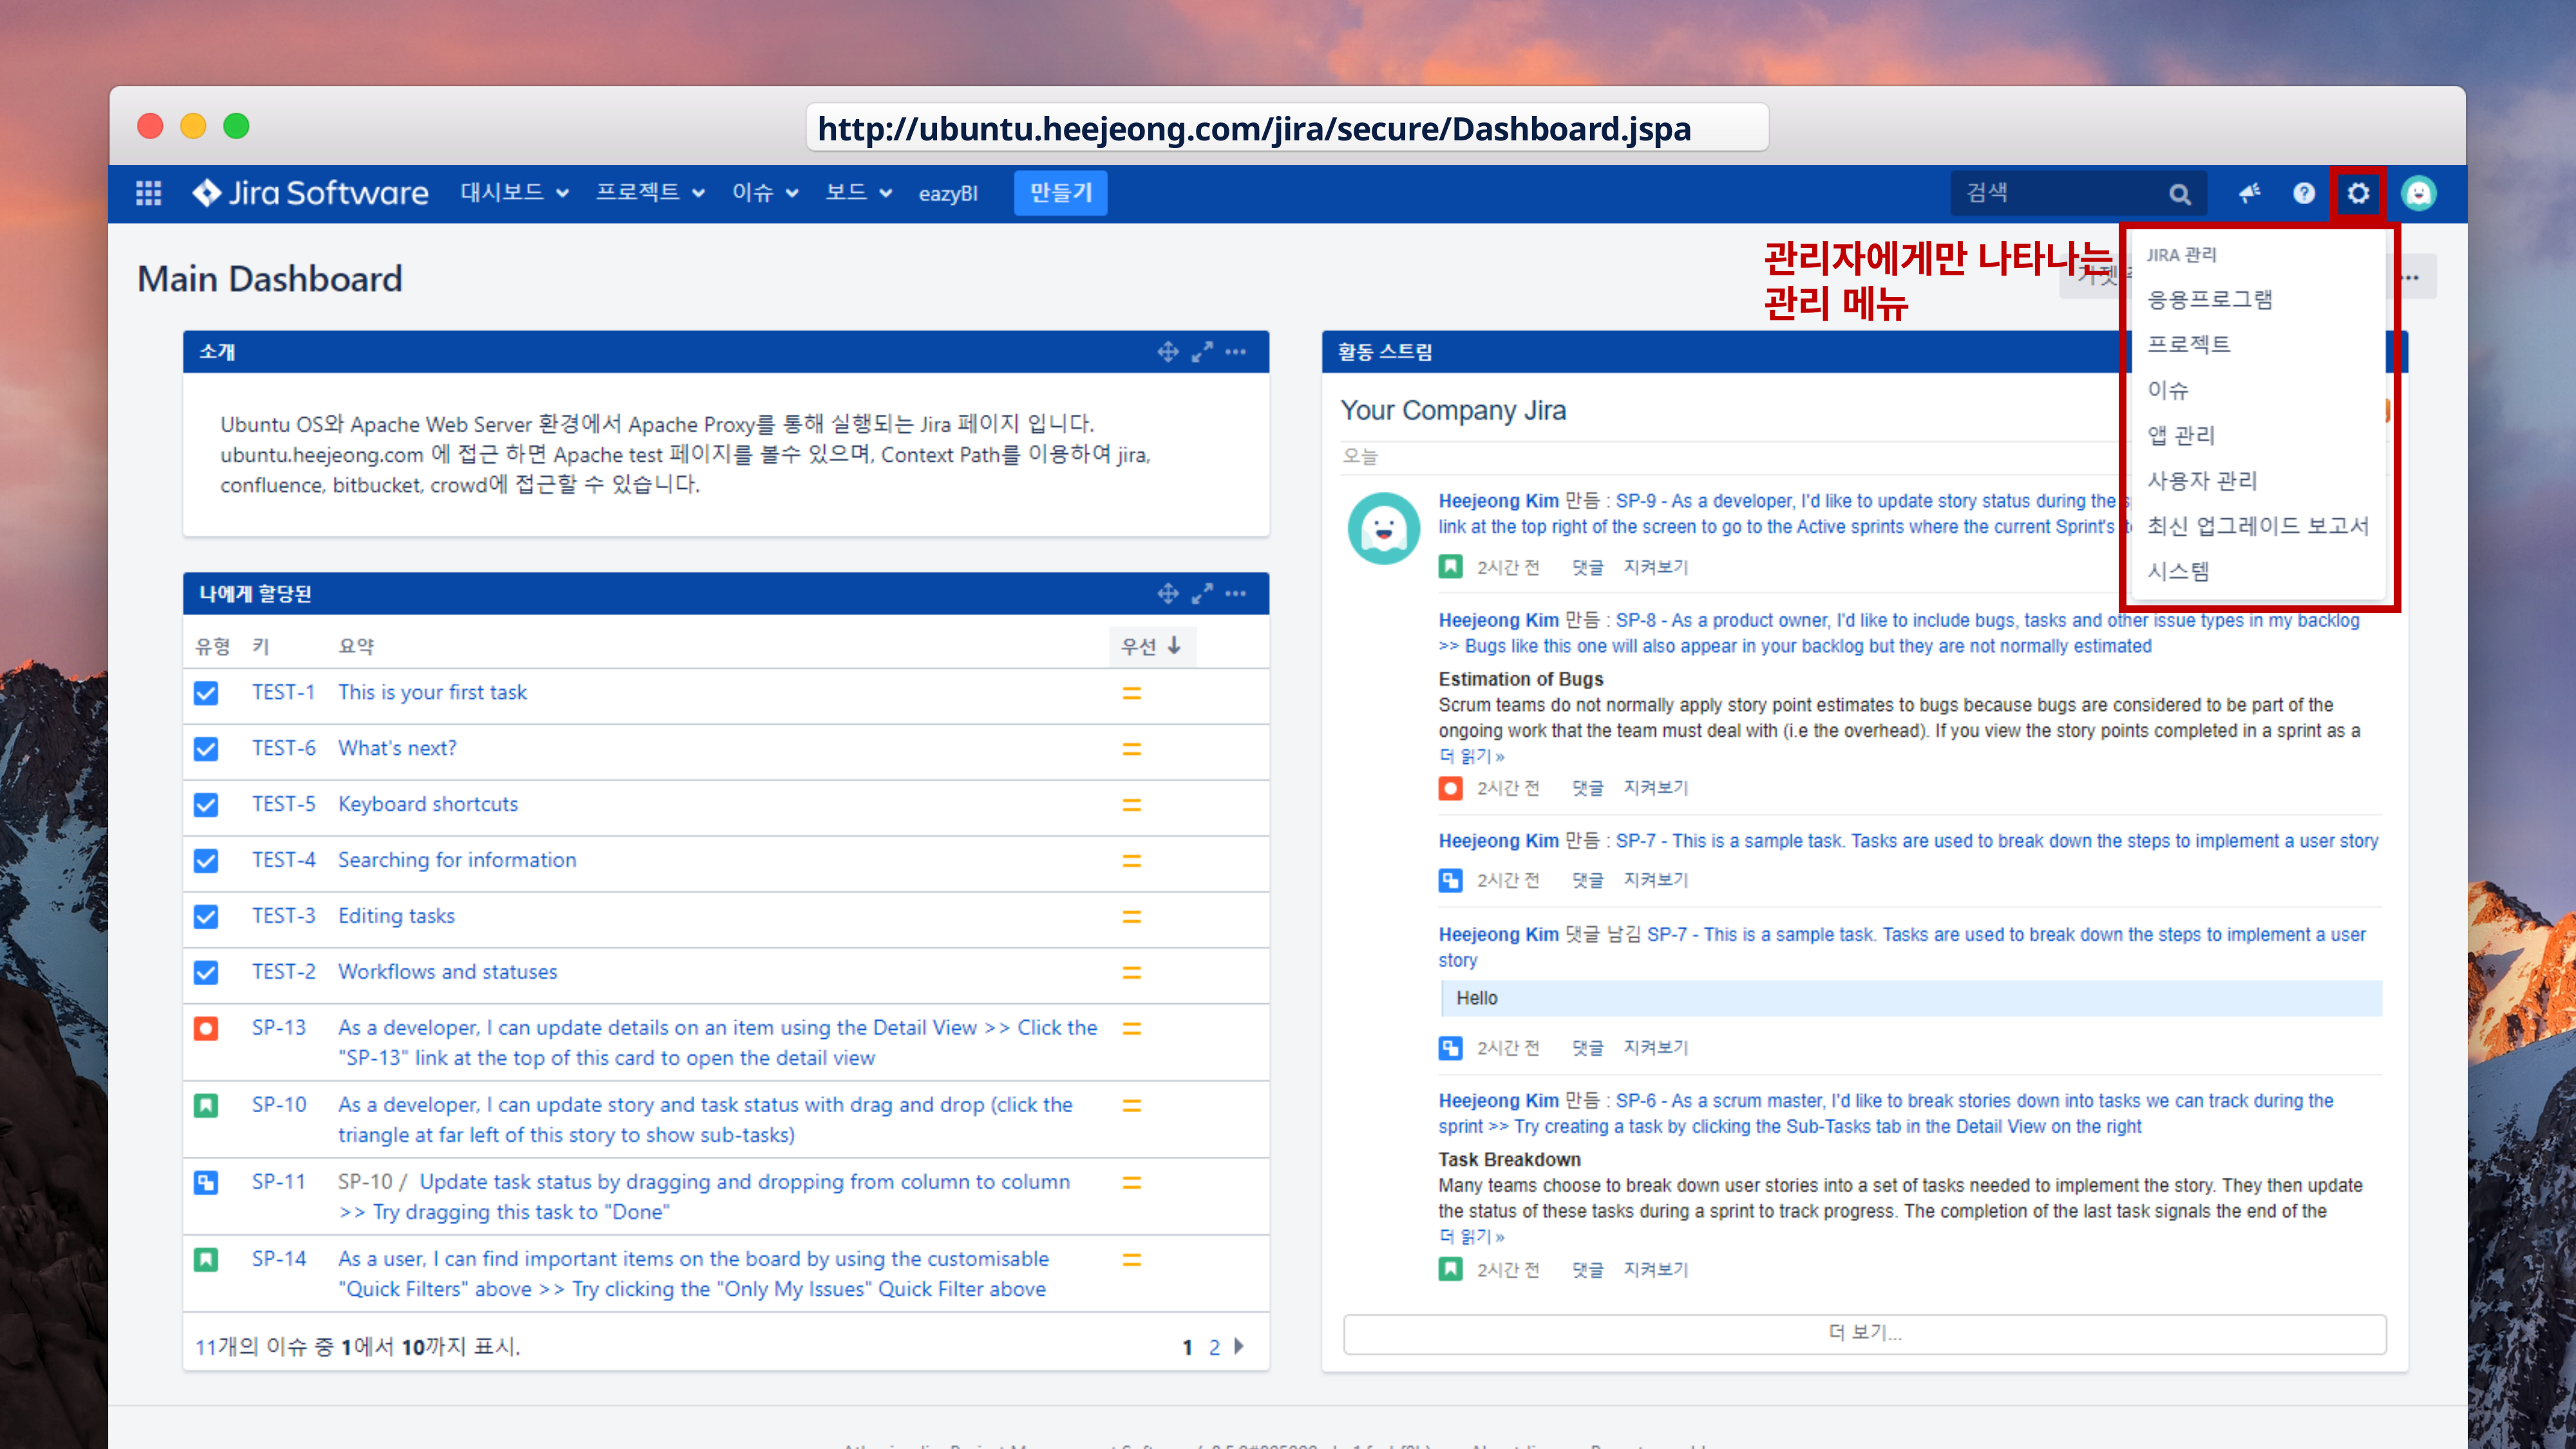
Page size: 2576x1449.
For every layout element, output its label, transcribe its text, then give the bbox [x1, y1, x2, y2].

text_box http://ubuntu.heejeong.com/jira/secure/Dashboard.jspa [812, 103, 1759, 153]
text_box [1758, 225, 2398, 610]
picture [0, 0, 2576, 1449]
